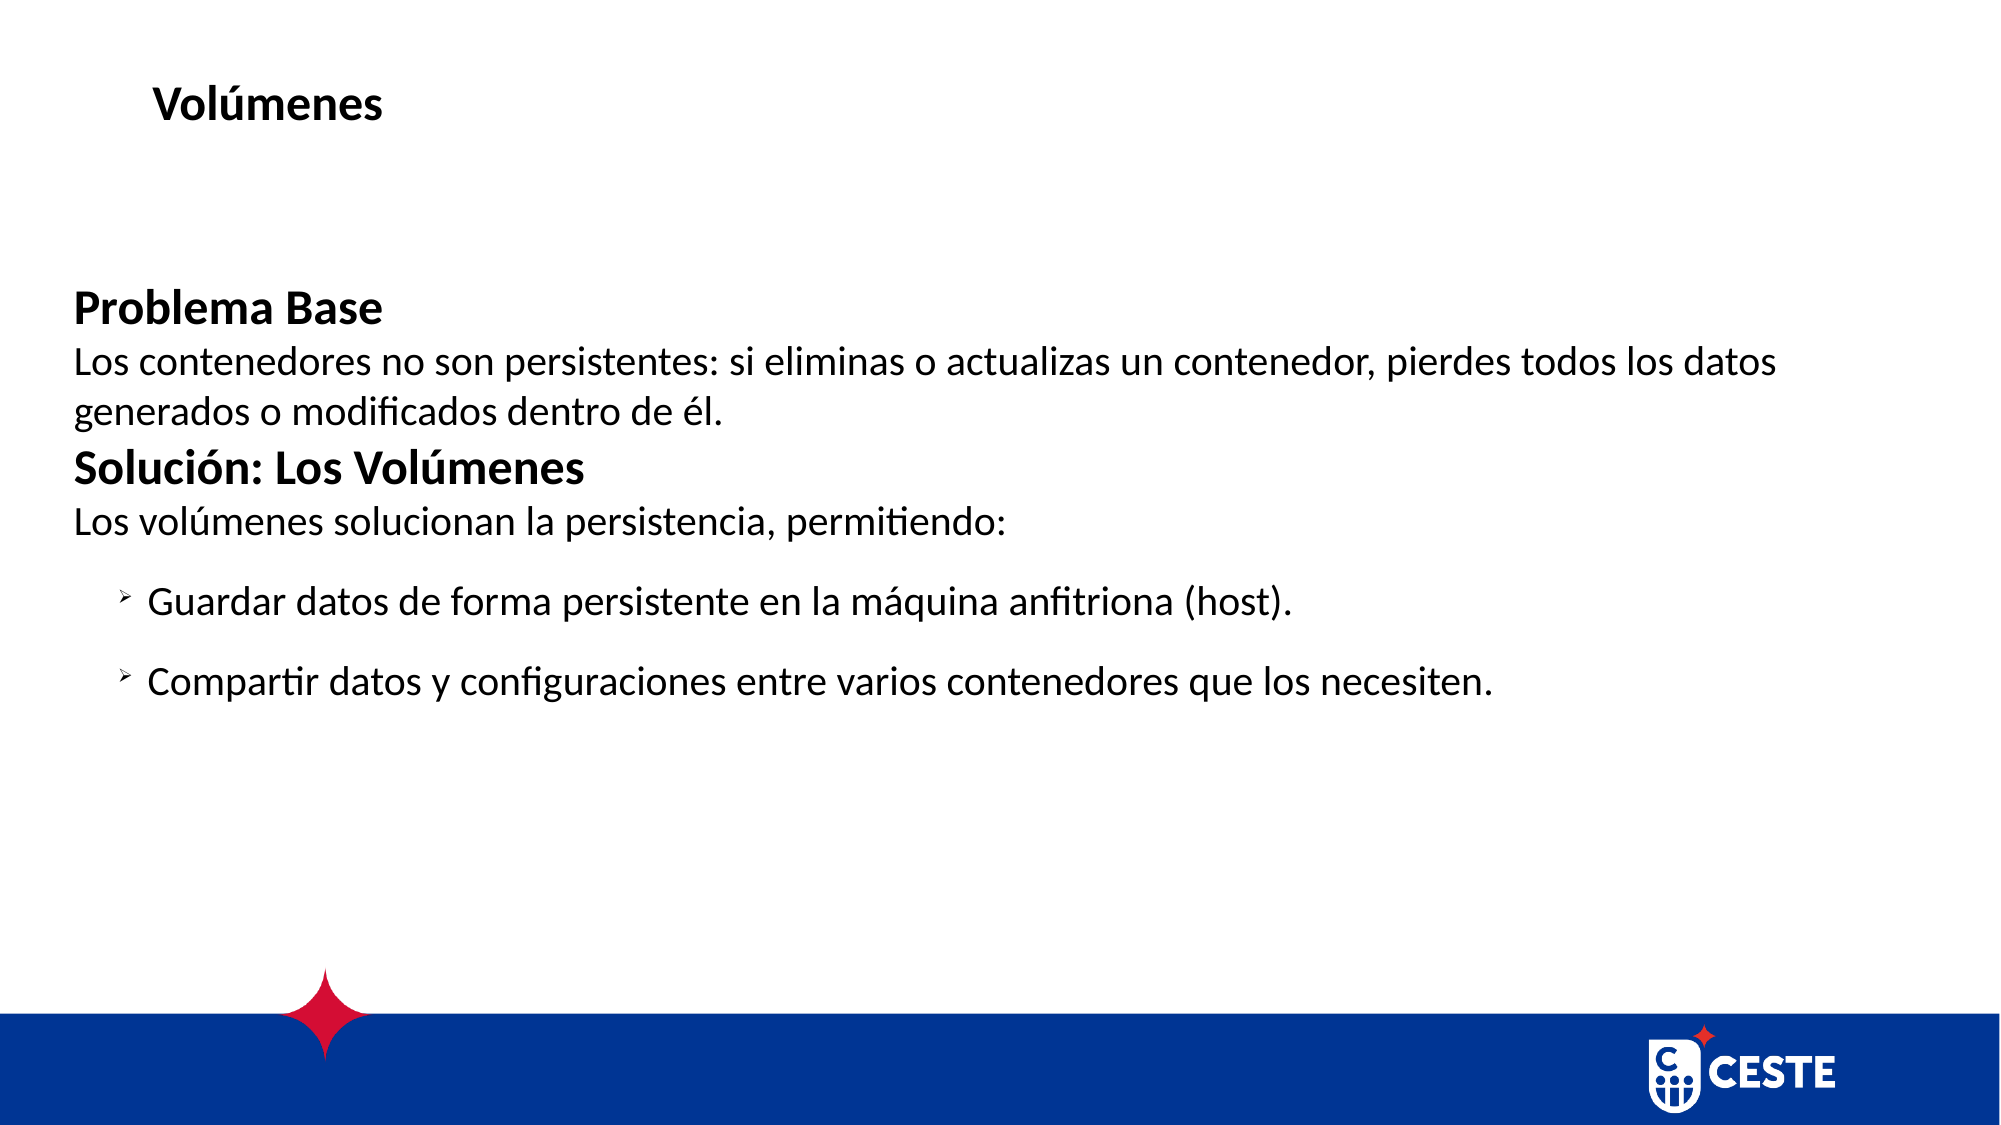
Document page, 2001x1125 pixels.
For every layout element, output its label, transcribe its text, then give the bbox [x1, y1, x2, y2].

picture [1629, 1014, 1854, 1122]
text_box Problema Base Los contenedores no son persistentes: si eliminas o actualizas un contenedor, pierdes todos los datos generados o modificados dentro de él. Solución: Los Volúmenes Los volúmenes solucionan la persistencia, permitiendo: Guardar datos de forma persistente en la máquina anfitriona (host). Compartir datos y configuraciones entre varios contenedores que los necesiten. [59, 206, 1920, 921]
title Volúmenes [137, 59, 1863, 149]
picture [275, 965, 375, 1064]
